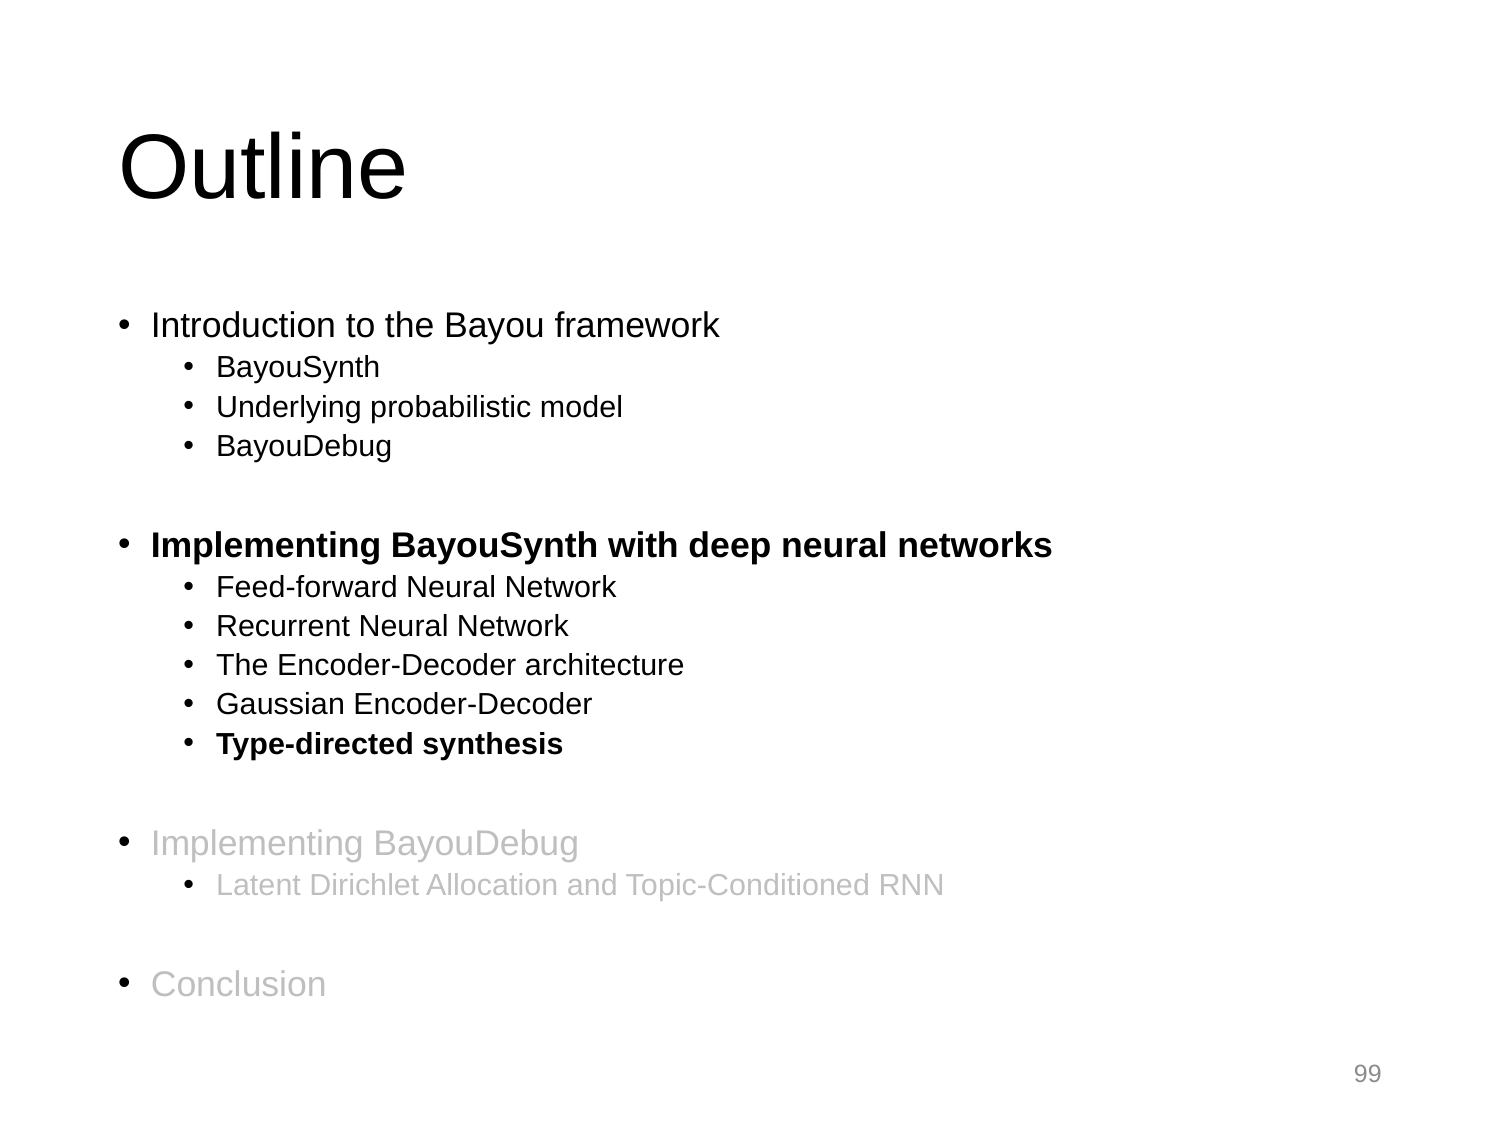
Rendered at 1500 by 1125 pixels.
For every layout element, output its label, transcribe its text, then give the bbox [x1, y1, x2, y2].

title Outline [103, 59, 1397, 278]
list Introduction to the Bayou framework BayouSynth Underlying probabilistic model BayouDebug Implementing BayouSynth with deep neural networks Feed-forward Neural Network Recurrent Neural Network The Encoder-Decoder architecture Gaussian Encoder-Decoder Type-directed synthesis Implementing BayouDebug Latent Dirichlet Allocation and Topic-Conditioned RNN Conclusion [103, 299, 1397, 1014]
slide_number 99 [1059, 1042, 1397, 1103]
